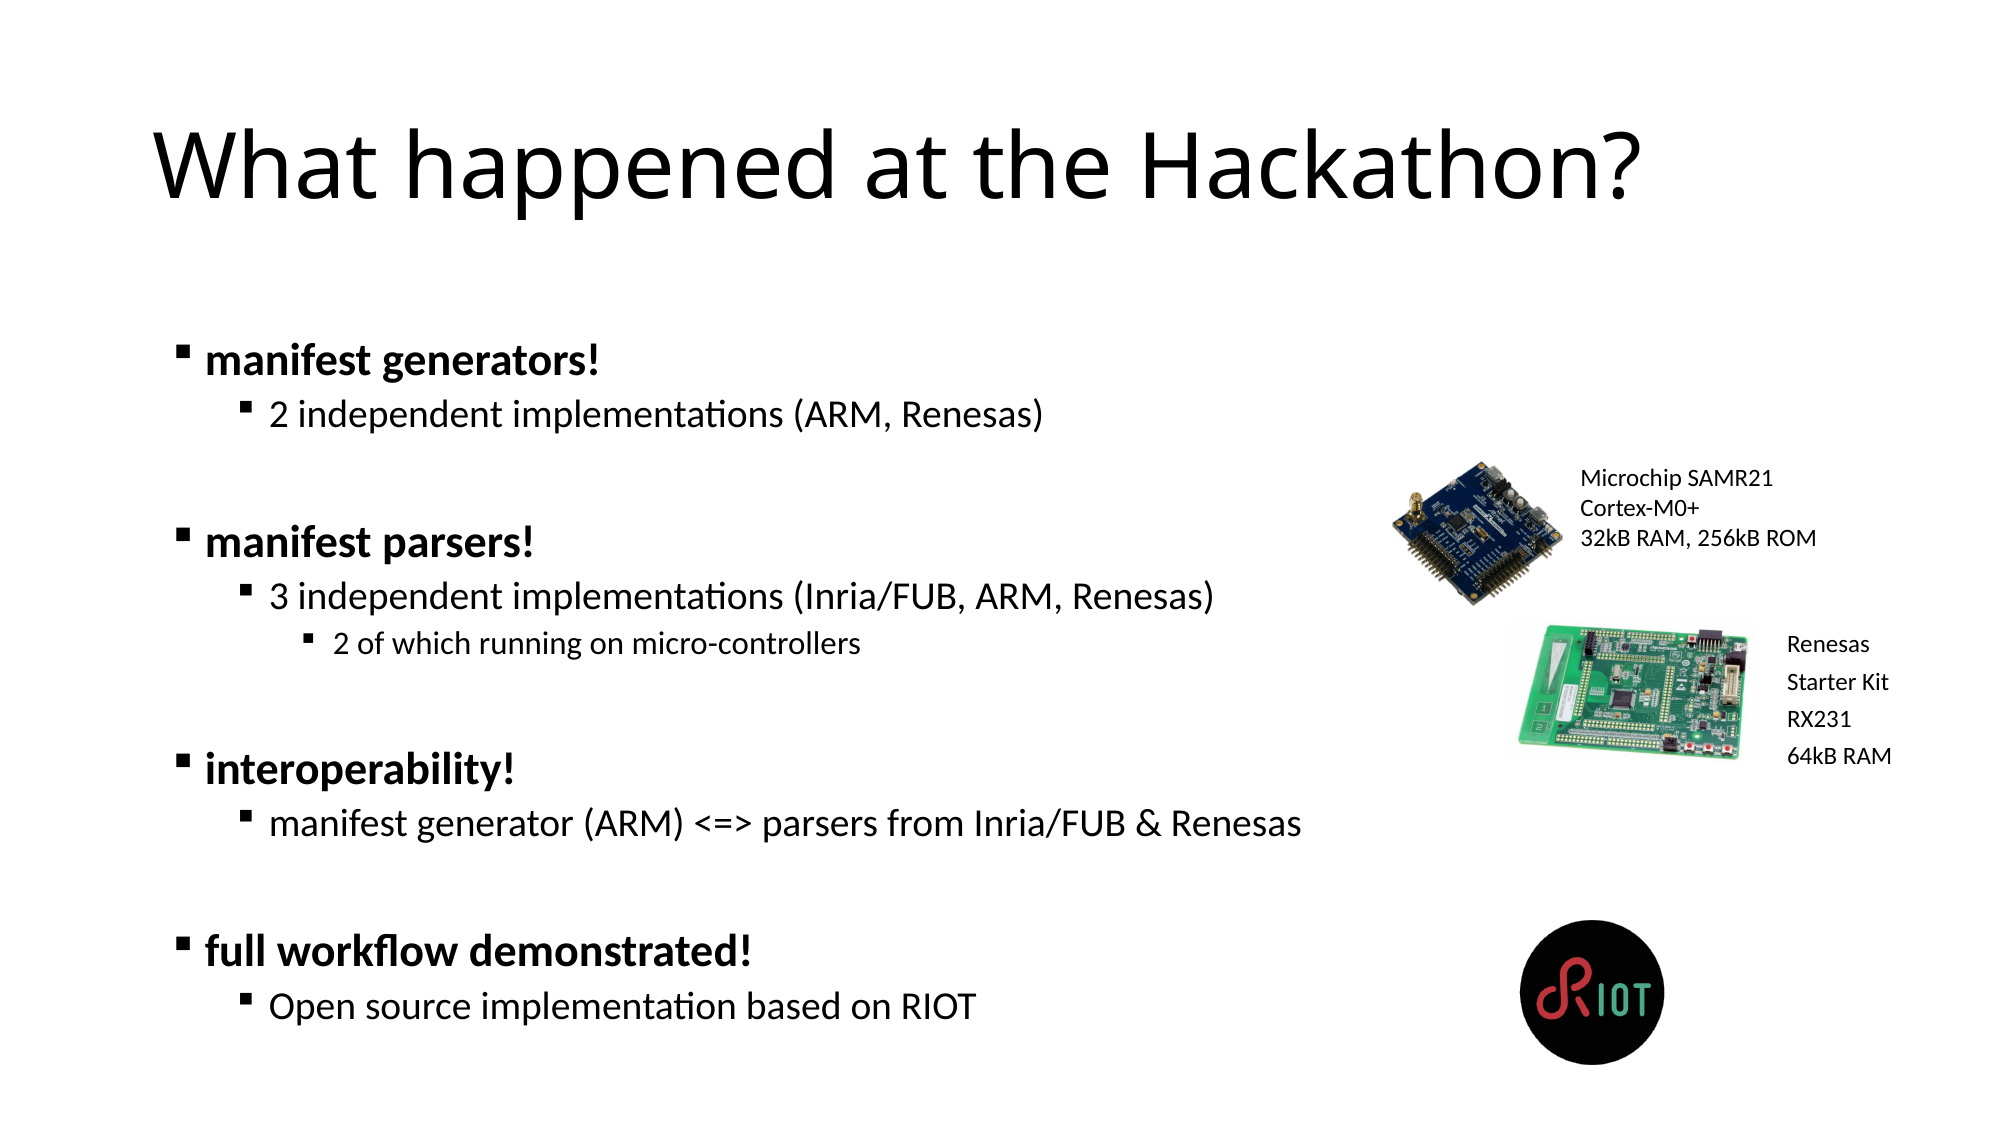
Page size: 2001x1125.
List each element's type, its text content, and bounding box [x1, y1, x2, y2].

title What happened at the Hackathon? [137, 59, 1957, 278]
picture [1509, 619, 1756, 762]
picture [1392, 461, 1563, 606]
list manifest generators! 2 independent implementations (ARM, Renesas) manifest parsers! 3 independent implementations (Inria/FUB, ARM, Renesas) 2 of which running on micro-controllers interoperability! manifest generator (ARM) <=> parsers from Inria/FUB & Renesas full workflow demonstrated! Open source implementation based on RIOT [157, 327, 1883, 1042]
text_box Renesas Starter Kit RX231 64kB RAM [1697, 623, 2000, 778]
text_box Microchip SAMR21 Cortex-M0+ 32kB RAM, 256kB ROM [1565, 454, 1833, 560]
picture [1445, 885, 1750, 1102]
